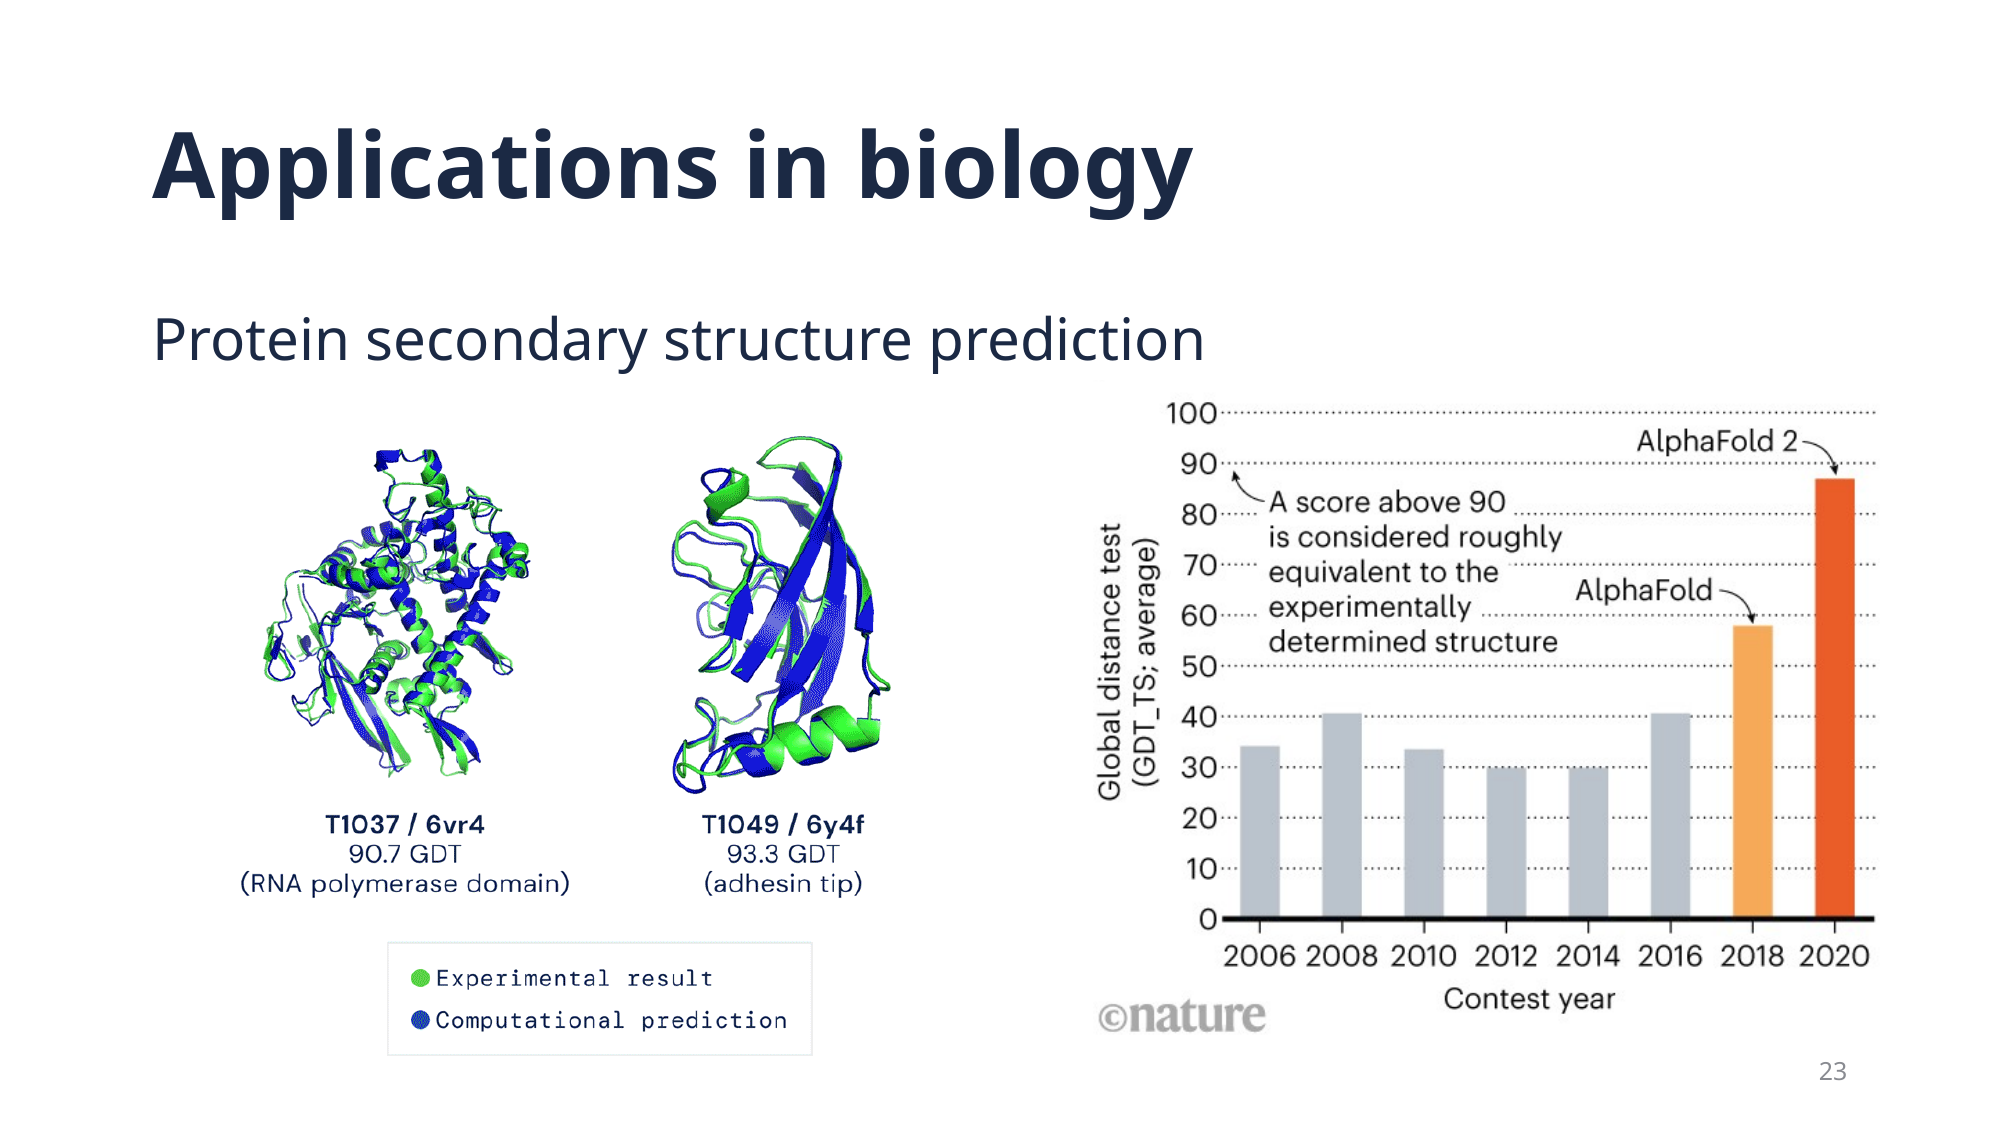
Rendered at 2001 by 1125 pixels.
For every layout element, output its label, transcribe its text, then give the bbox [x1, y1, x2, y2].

picture [1092, 380, 1884, 1043]
picture [212, 415, 986, 1078]
title Applications in biology [137, 59, 1863, 278]
list Protein secondary structure prediction [137, 302, 1863, 1004]
slide_number ‹#› [1412, 1052, 1863, 1103]
